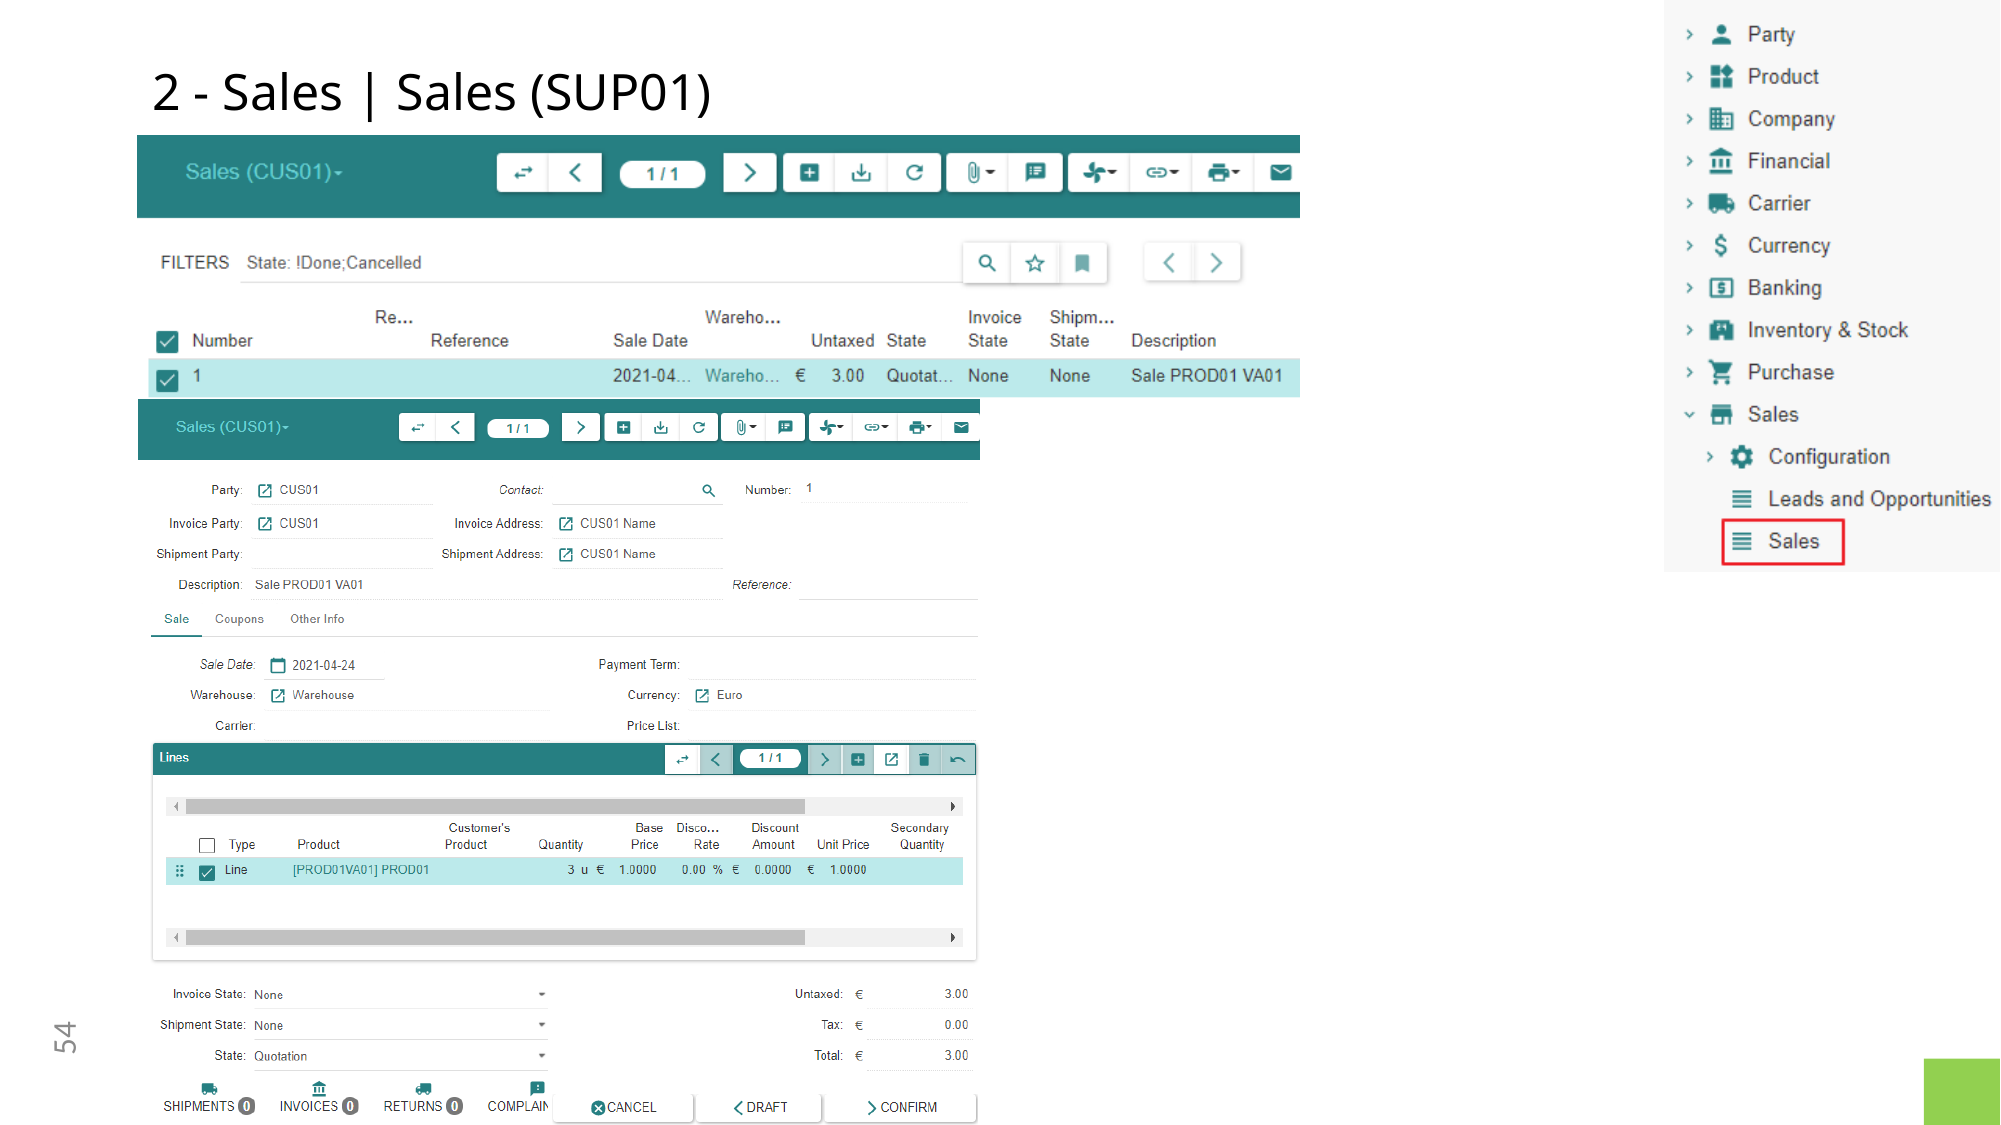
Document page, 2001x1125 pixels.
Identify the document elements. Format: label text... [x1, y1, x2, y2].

picture [1664, 0, 2000, 572]
slide_number 54 [32, 969, 93, 1108]
text_box [1923, 1058, 2000, 1125]
picture [137, 135, 1300, 1125]
title 2 - Sales | Sales (SUP01) [137, 59, 1664, 136]
